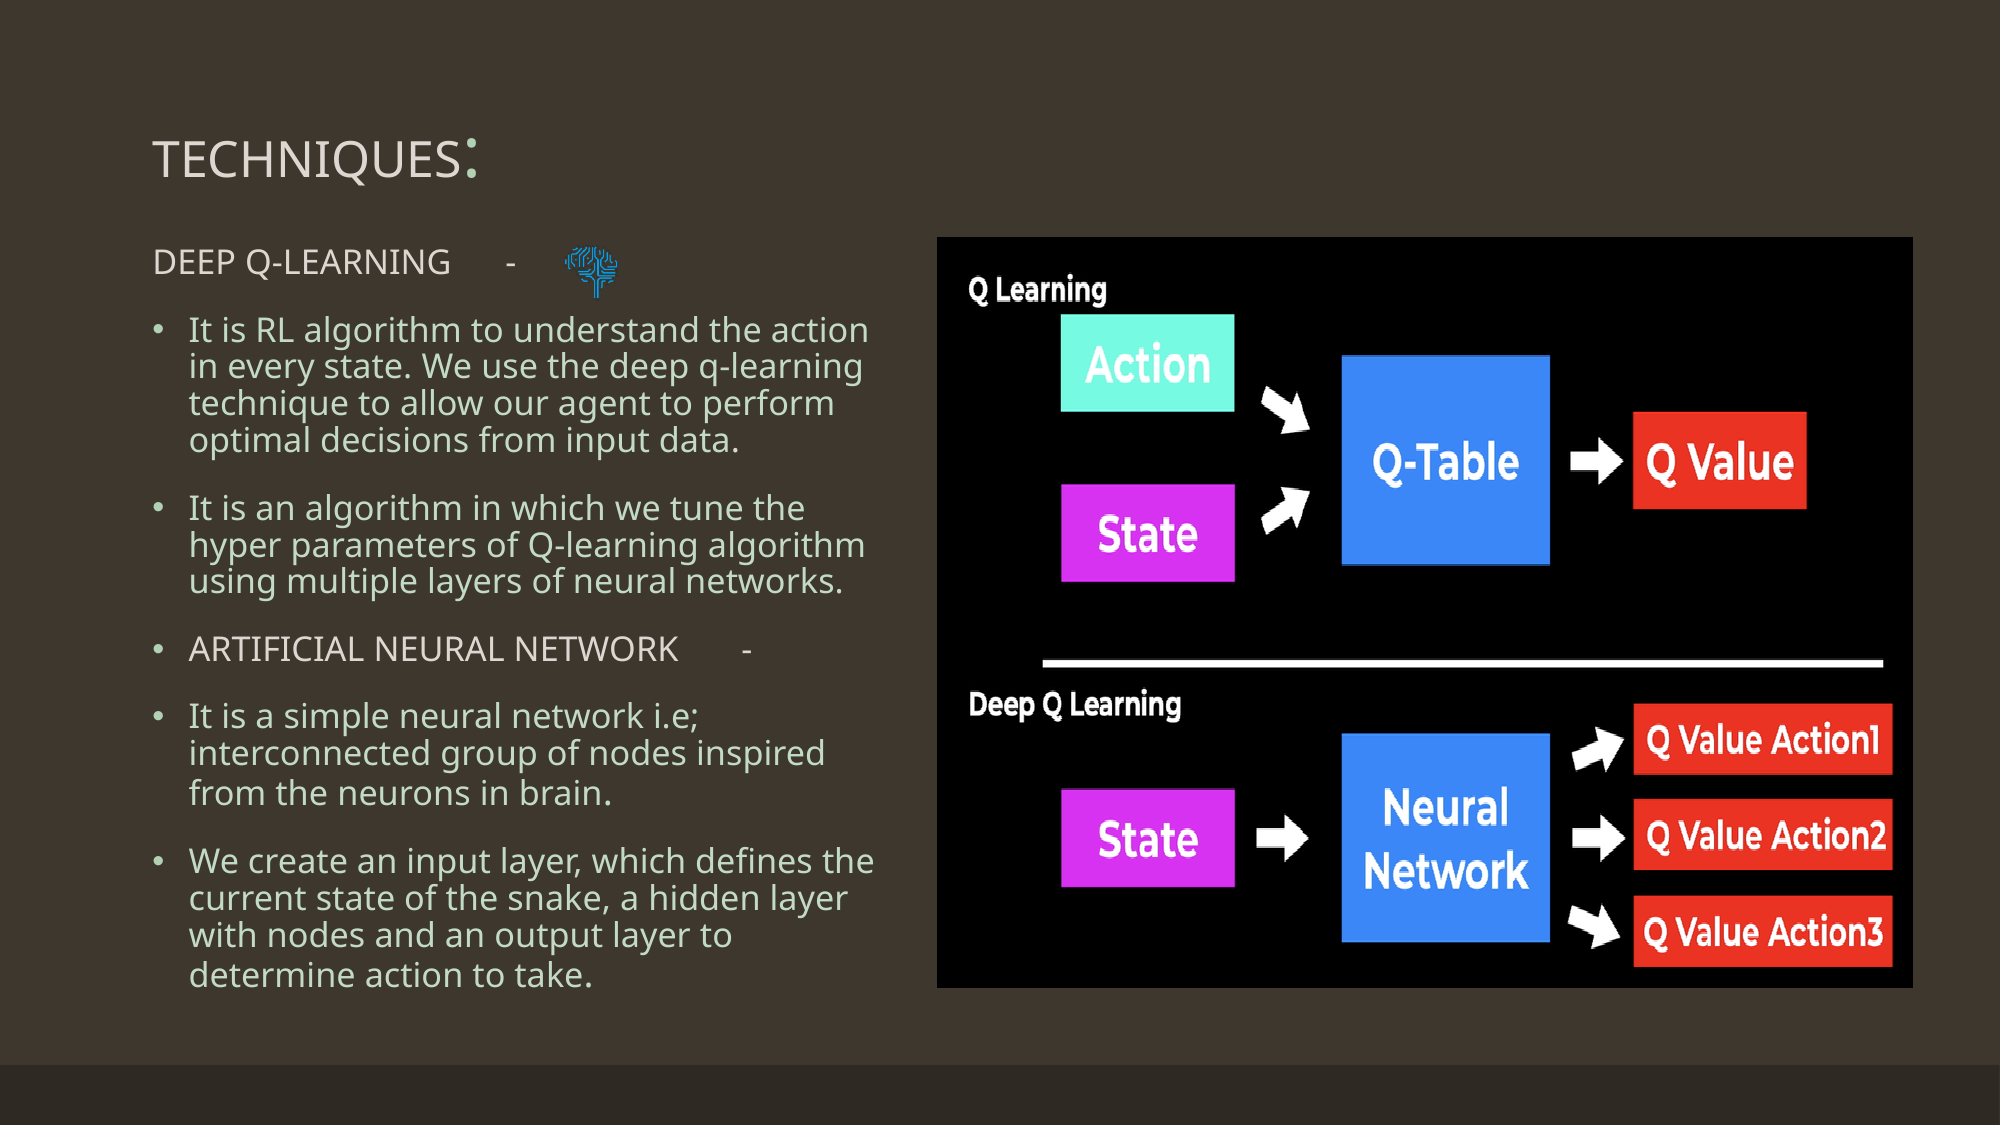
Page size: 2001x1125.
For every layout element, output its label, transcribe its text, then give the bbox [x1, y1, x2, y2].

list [562, 243, 620, 301]
list DEEP Q-LEARNING - It is RL algorithm to understand the action in every state. We use the deep q-learning technique to allow our agent to perform optimal decisions from input data. It is an algorithm in which we tune the hyper parameters of Q-learning algorithm using multiple layers of neural networks. ARTIFICIAL NEURAL NETWORK - It is a simple neural network i.e; interconnected group of nodes inspired from the neurons in brain. We create an input layer, which defines the current state of the snake, a hidden layer with nodes and an output layer to determine action to take. [137, 237, 900, 1014]
picture [937, 237, 1913, 988]
title TECHNIQUES: [137, 59, 1863, 200]
